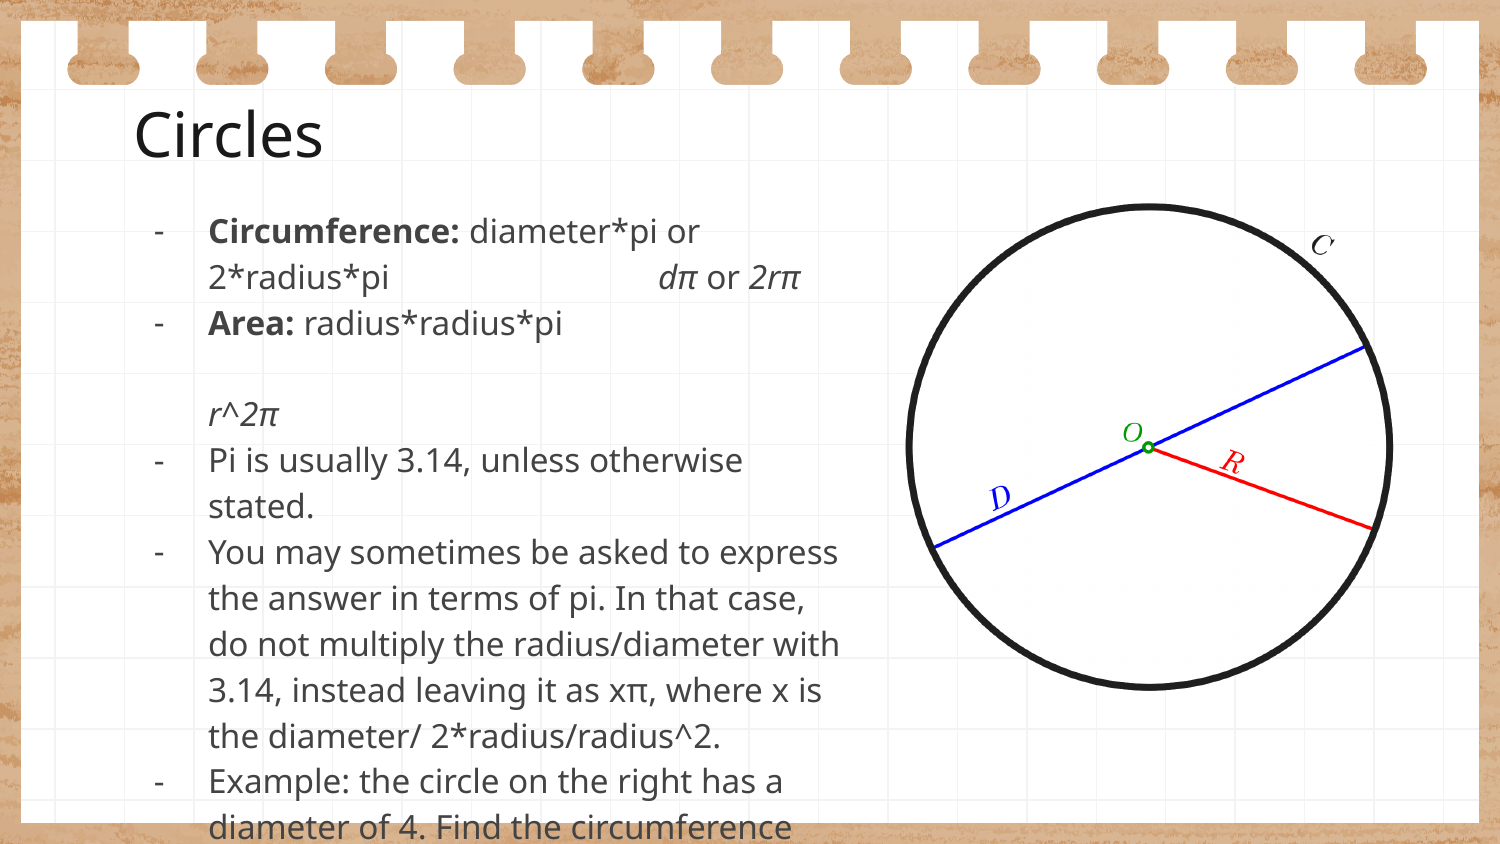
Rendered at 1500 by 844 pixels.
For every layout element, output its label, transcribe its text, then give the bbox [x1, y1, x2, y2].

list Circumference: diameter*pi or 2*radius*pi dπ or 2rπ Area: radius*radius*pi r^2π Pi is usually 3.14, unless otherwise stated. You may sometimes be asked to express the answer in terms of pi. In that case, do not multiply the radius/diameter with 3.14, instead leaving it as xπ, where x is the diameter/ 2*radius/radius^2. Example: the circle on the right has a diameter of 4. Find the circumference and area. [118, 189, 861, 750]
picture [0, 0, 1500, 844]
title Circles [118, 85, 1382, 180]
